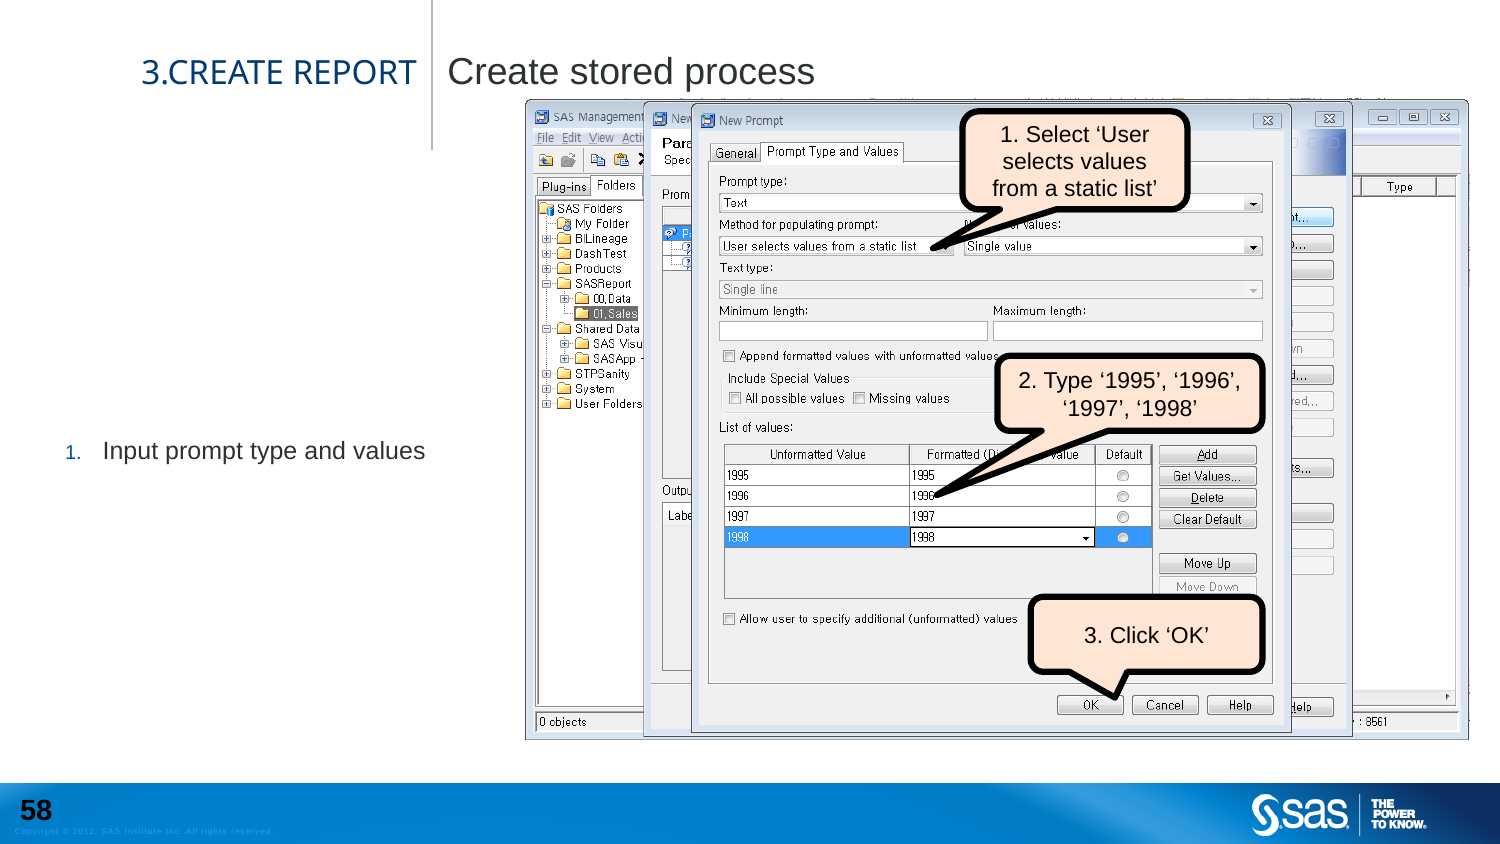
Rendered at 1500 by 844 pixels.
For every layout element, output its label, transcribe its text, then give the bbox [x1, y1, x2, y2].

list Input prompt type and values [50, 420, 521, 472]
picture [524, 98, 1471, 740]
picture [0, 783, 1500, 844]
list Create stored process [432, 39, 1426, 100]
title 3.Create report [19, 43, 432, 99]
